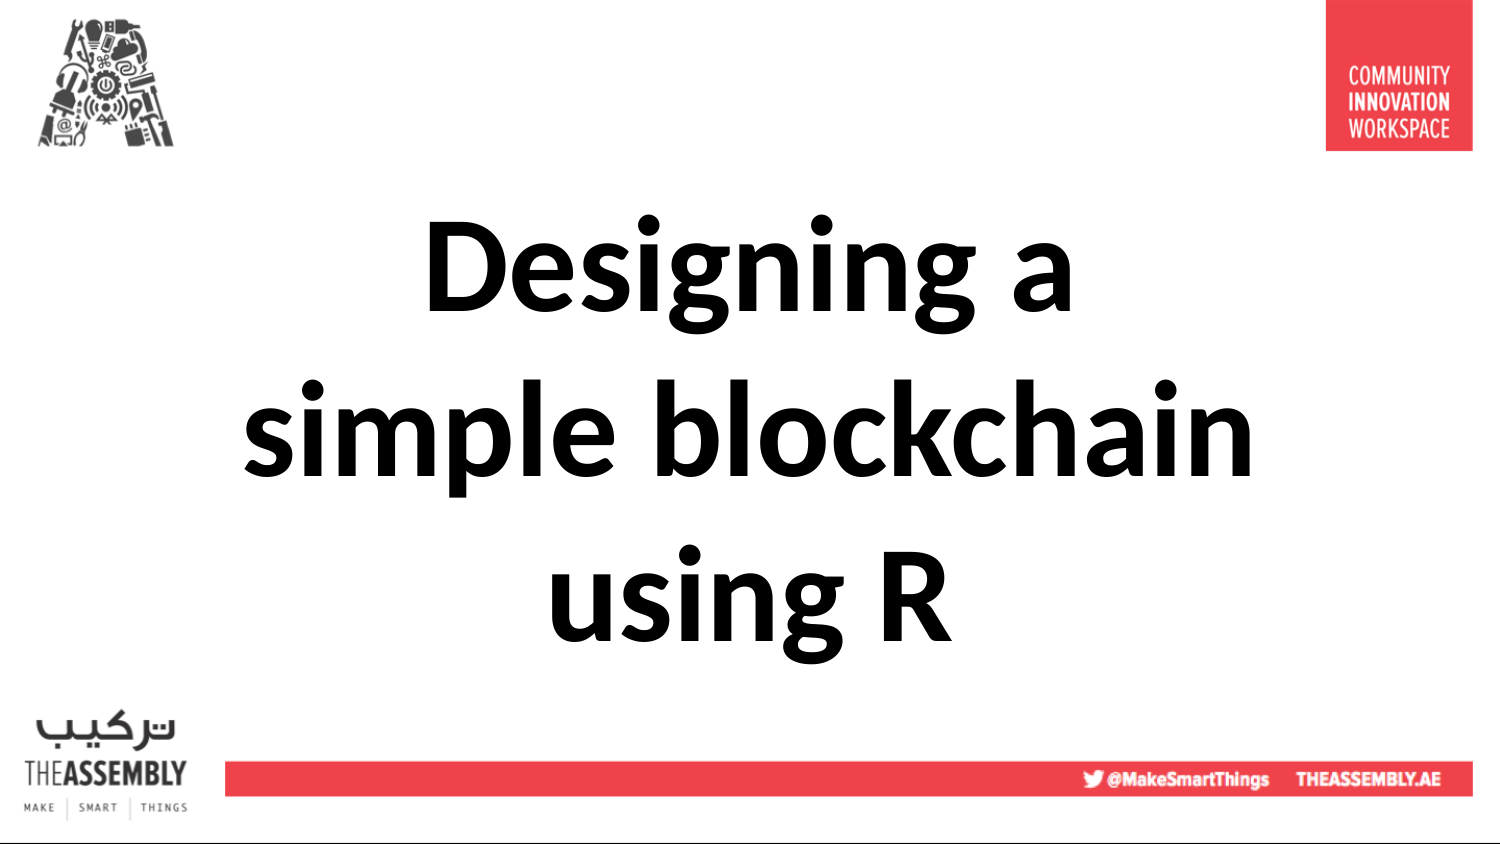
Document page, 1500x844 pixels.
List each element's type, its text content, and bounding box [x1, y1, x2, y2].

text_box [26, 0, 656, 185]
picture [0, 0, 1500, 844]
text_box Designing a simple blockchain using R [222, 166, 1278, 677]
